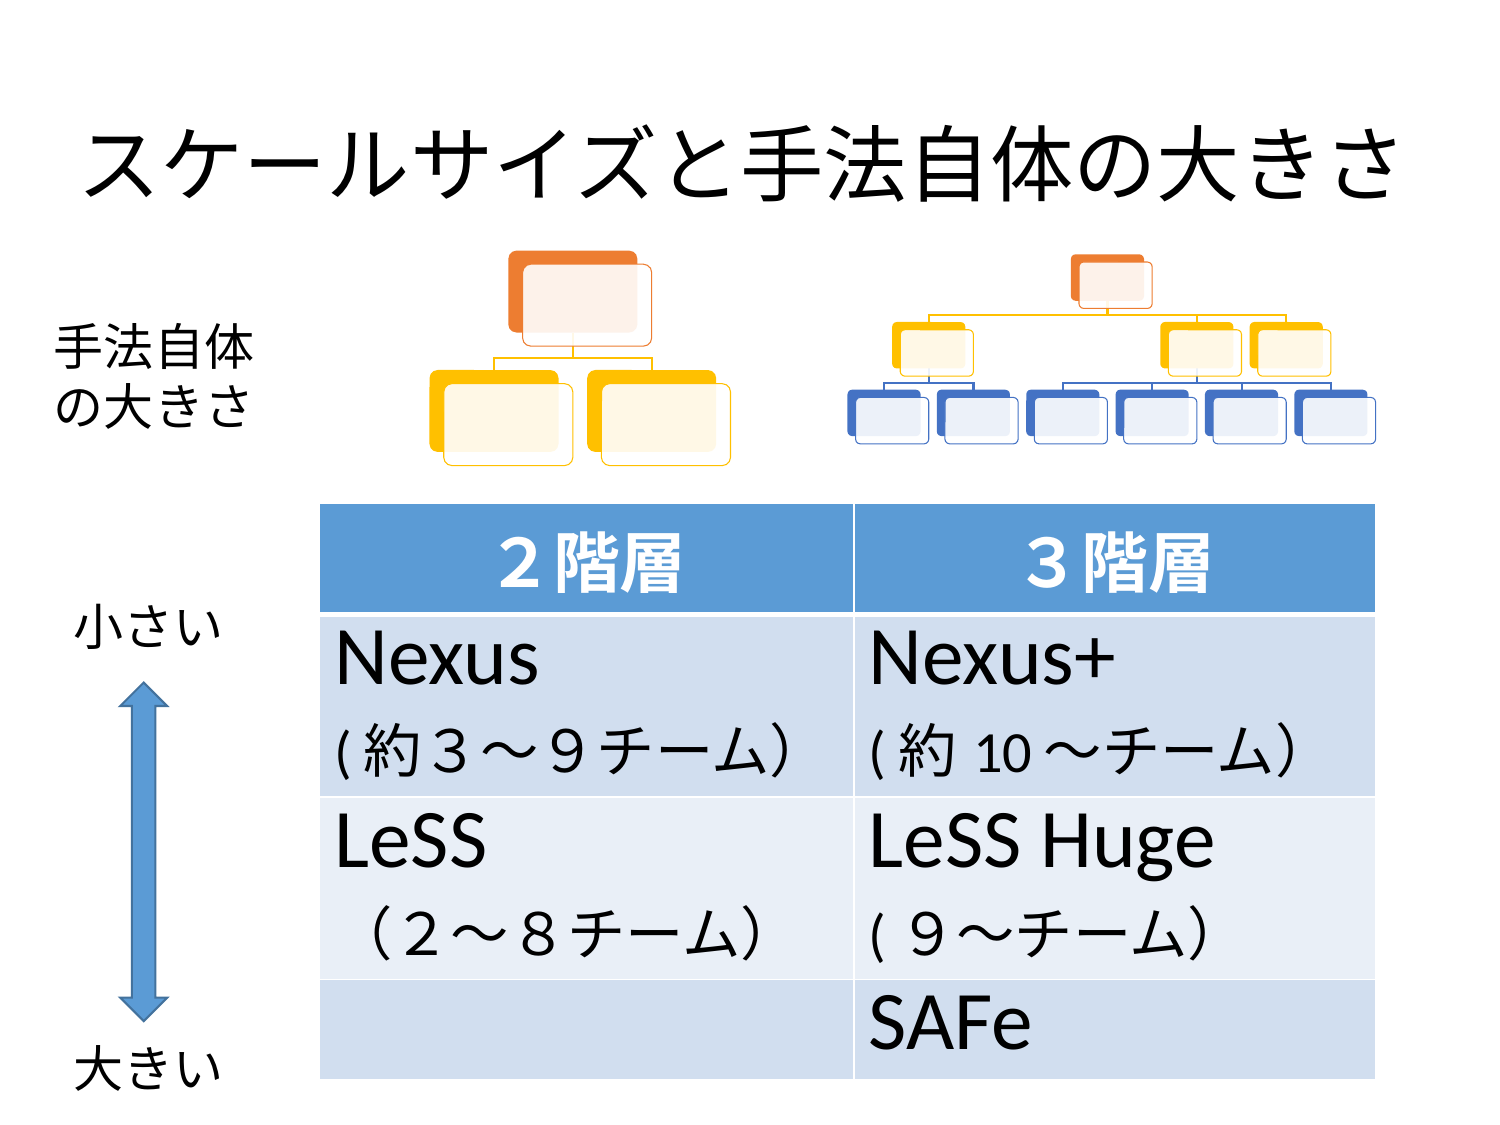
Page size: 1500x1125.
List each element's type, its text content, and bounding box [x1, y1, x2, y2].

text_box 手法自体 の大きさ [39, 307, 269, 443]
table_cell [320, 980, 853, 1079]
text_box [117, 681, 170, 1023]
text_box 大きい [58, 1029, 238, 1105]
table_cell LeSS （２〜８チーム） [320, 798, 853, 979]
table_cell Nexus+ (約10〜チーム） [855, 617, 1375, 796]
table_header ３階層 [855, 504, 1375, 612]
table_header ２階層 [320, 504, 853, 612]
table_cell LeSS Huge (９〜チーム） [855, 798, 1375, 979]
table_cell SAFe [855, 980, 1375, 1079]
text_box 小さい [58, 588, 238, 664]
title スケールサイズと手法自体の大きさ [62, 59, 1425, 278]
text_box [319, 250, 841, 466]
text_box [847, 224, 1376, 474]
table_cell Nexus (約３〜９チーム） [320, 617, 853, 796]
